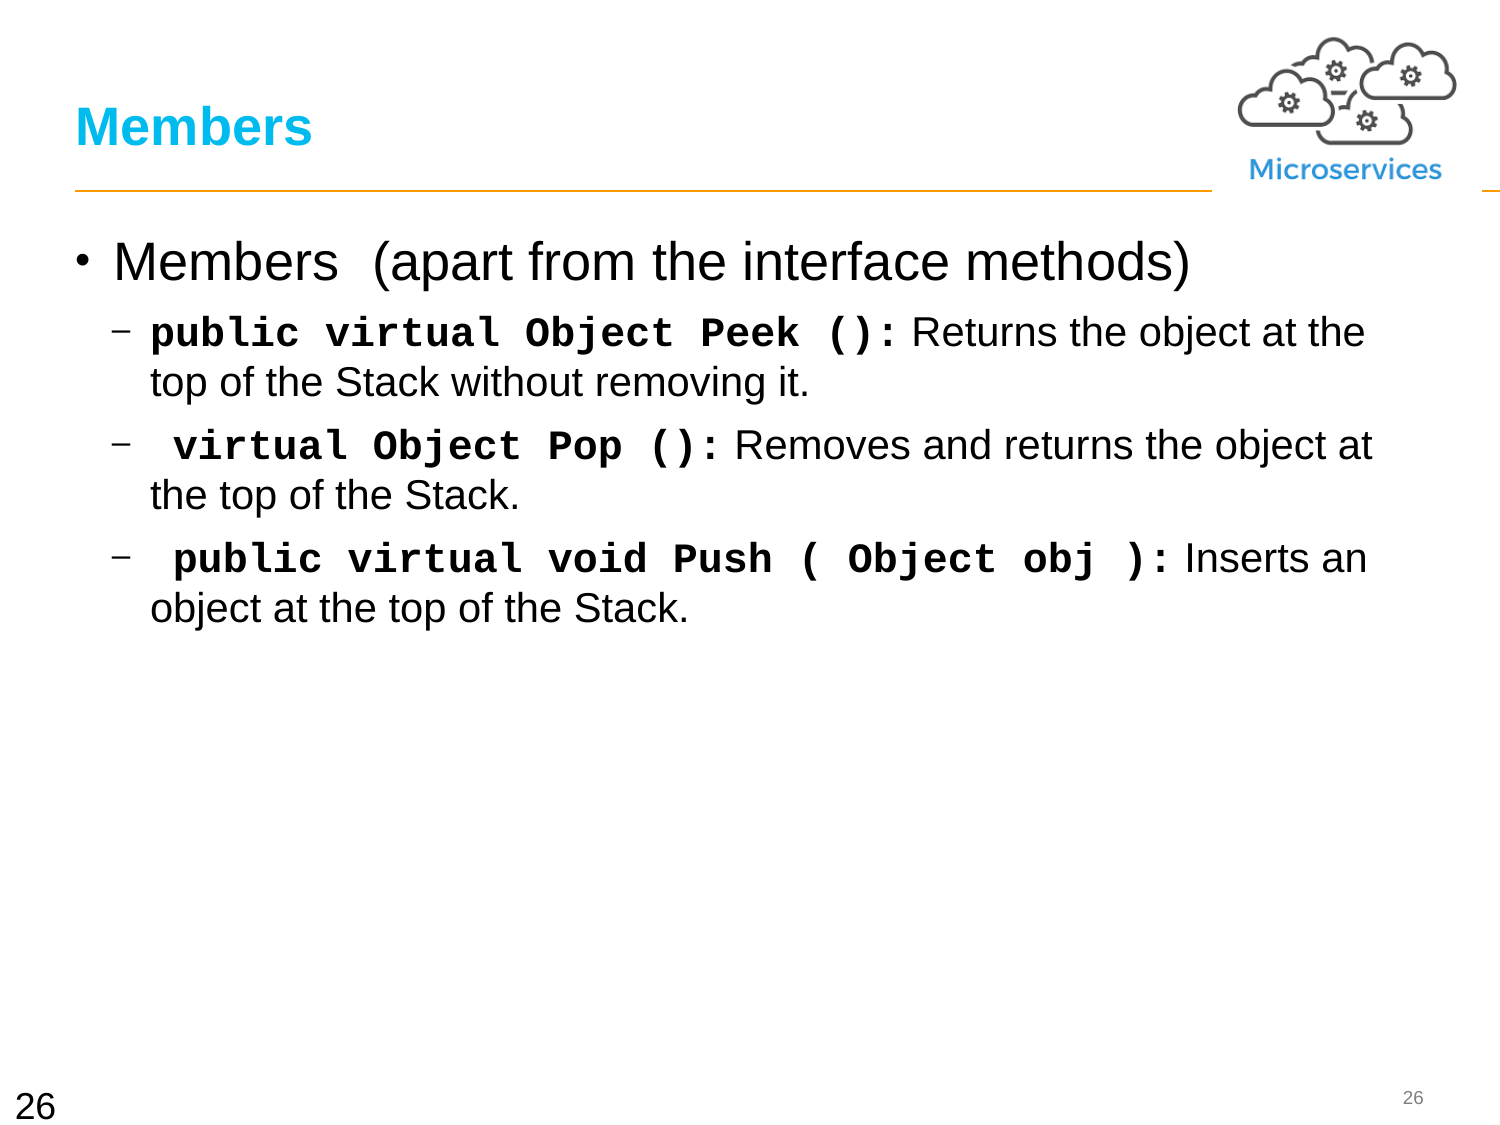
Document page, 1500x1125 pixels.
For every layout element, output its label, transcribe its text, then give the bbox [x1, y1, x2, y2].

list Members (apart from the interface methods) public virtual Object Peek (): Returns the object at the top of the Stack without removing it. virtual Object Pop (): Removes and returns the object at the top of the Stack. public virtual void Push ( Object obj ): Inserts an object at the top of the Stack. [75, 226, 1425, 1018]
picture [1212, 1, 1482, 203]
title Members [75, 27, 1422, 157]
slide_number 26 [0, 1074, 350, 1114]
